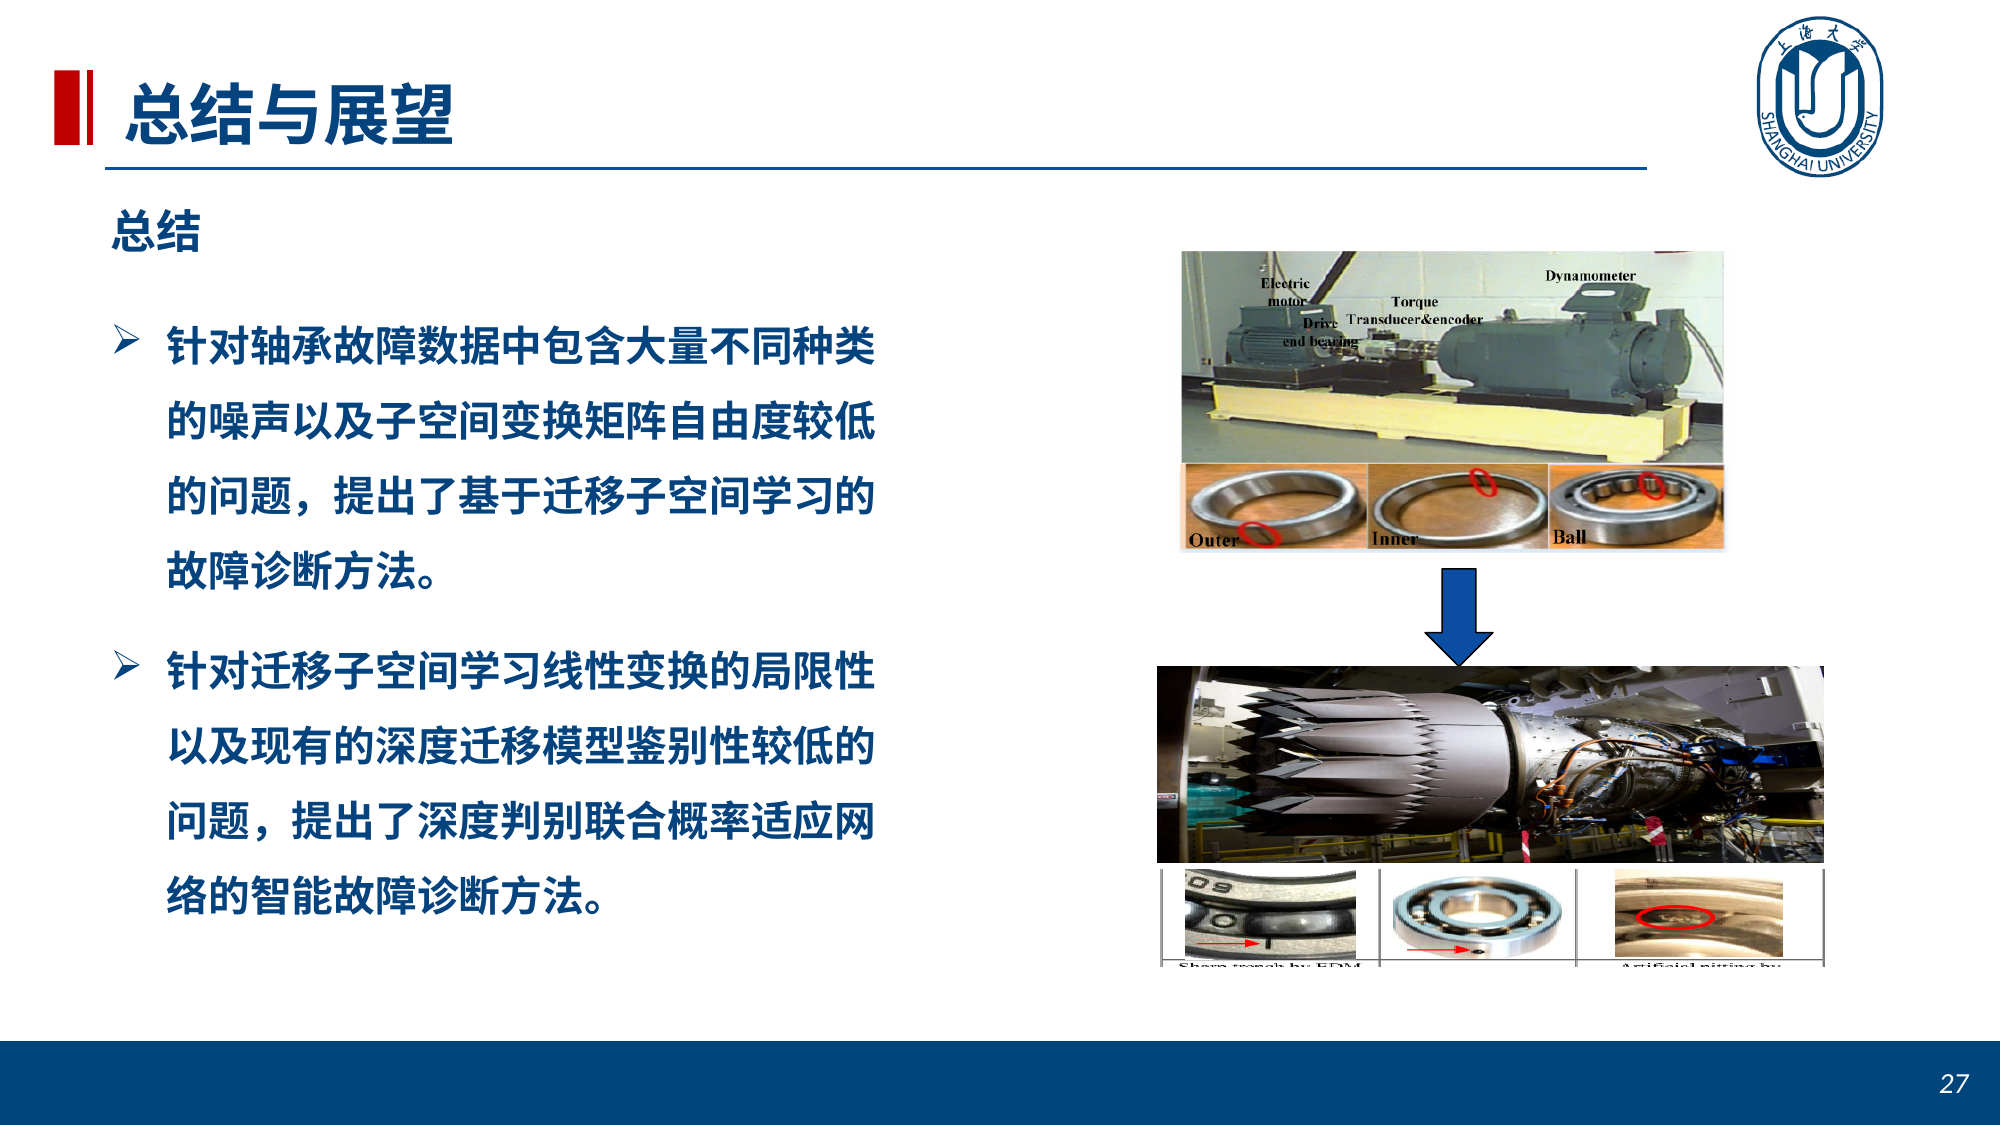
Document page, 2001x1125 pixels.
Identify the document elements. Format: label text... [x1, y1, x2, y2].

picture [1148, 869, 1838, 968]
text_box 总结 针对轴承故障数据中包含大量不同种类的噪声以及子空间变换矩阵自由度较低的问题，提出了基于迁移子空间学习的故障诊断方法。 针对迁移子空间学习线性变换的局限性以及现有的深度迁移模型鉴别性较低的问题，提出了深度判别联合概率适应网络的智能故障诊断方法。 [95, 167, 932, 928]
slide_number 27 [1768, 1052, 1984, 1113]
text_box 总结与展望 [108, 25, 1836, 161]
picture [1156, 666, 1824, 863]
text_box [1425, 568, 1493, 664]
picture [1169, 241, 1738, 554]
picture [1749, 13, 1888, 181]
